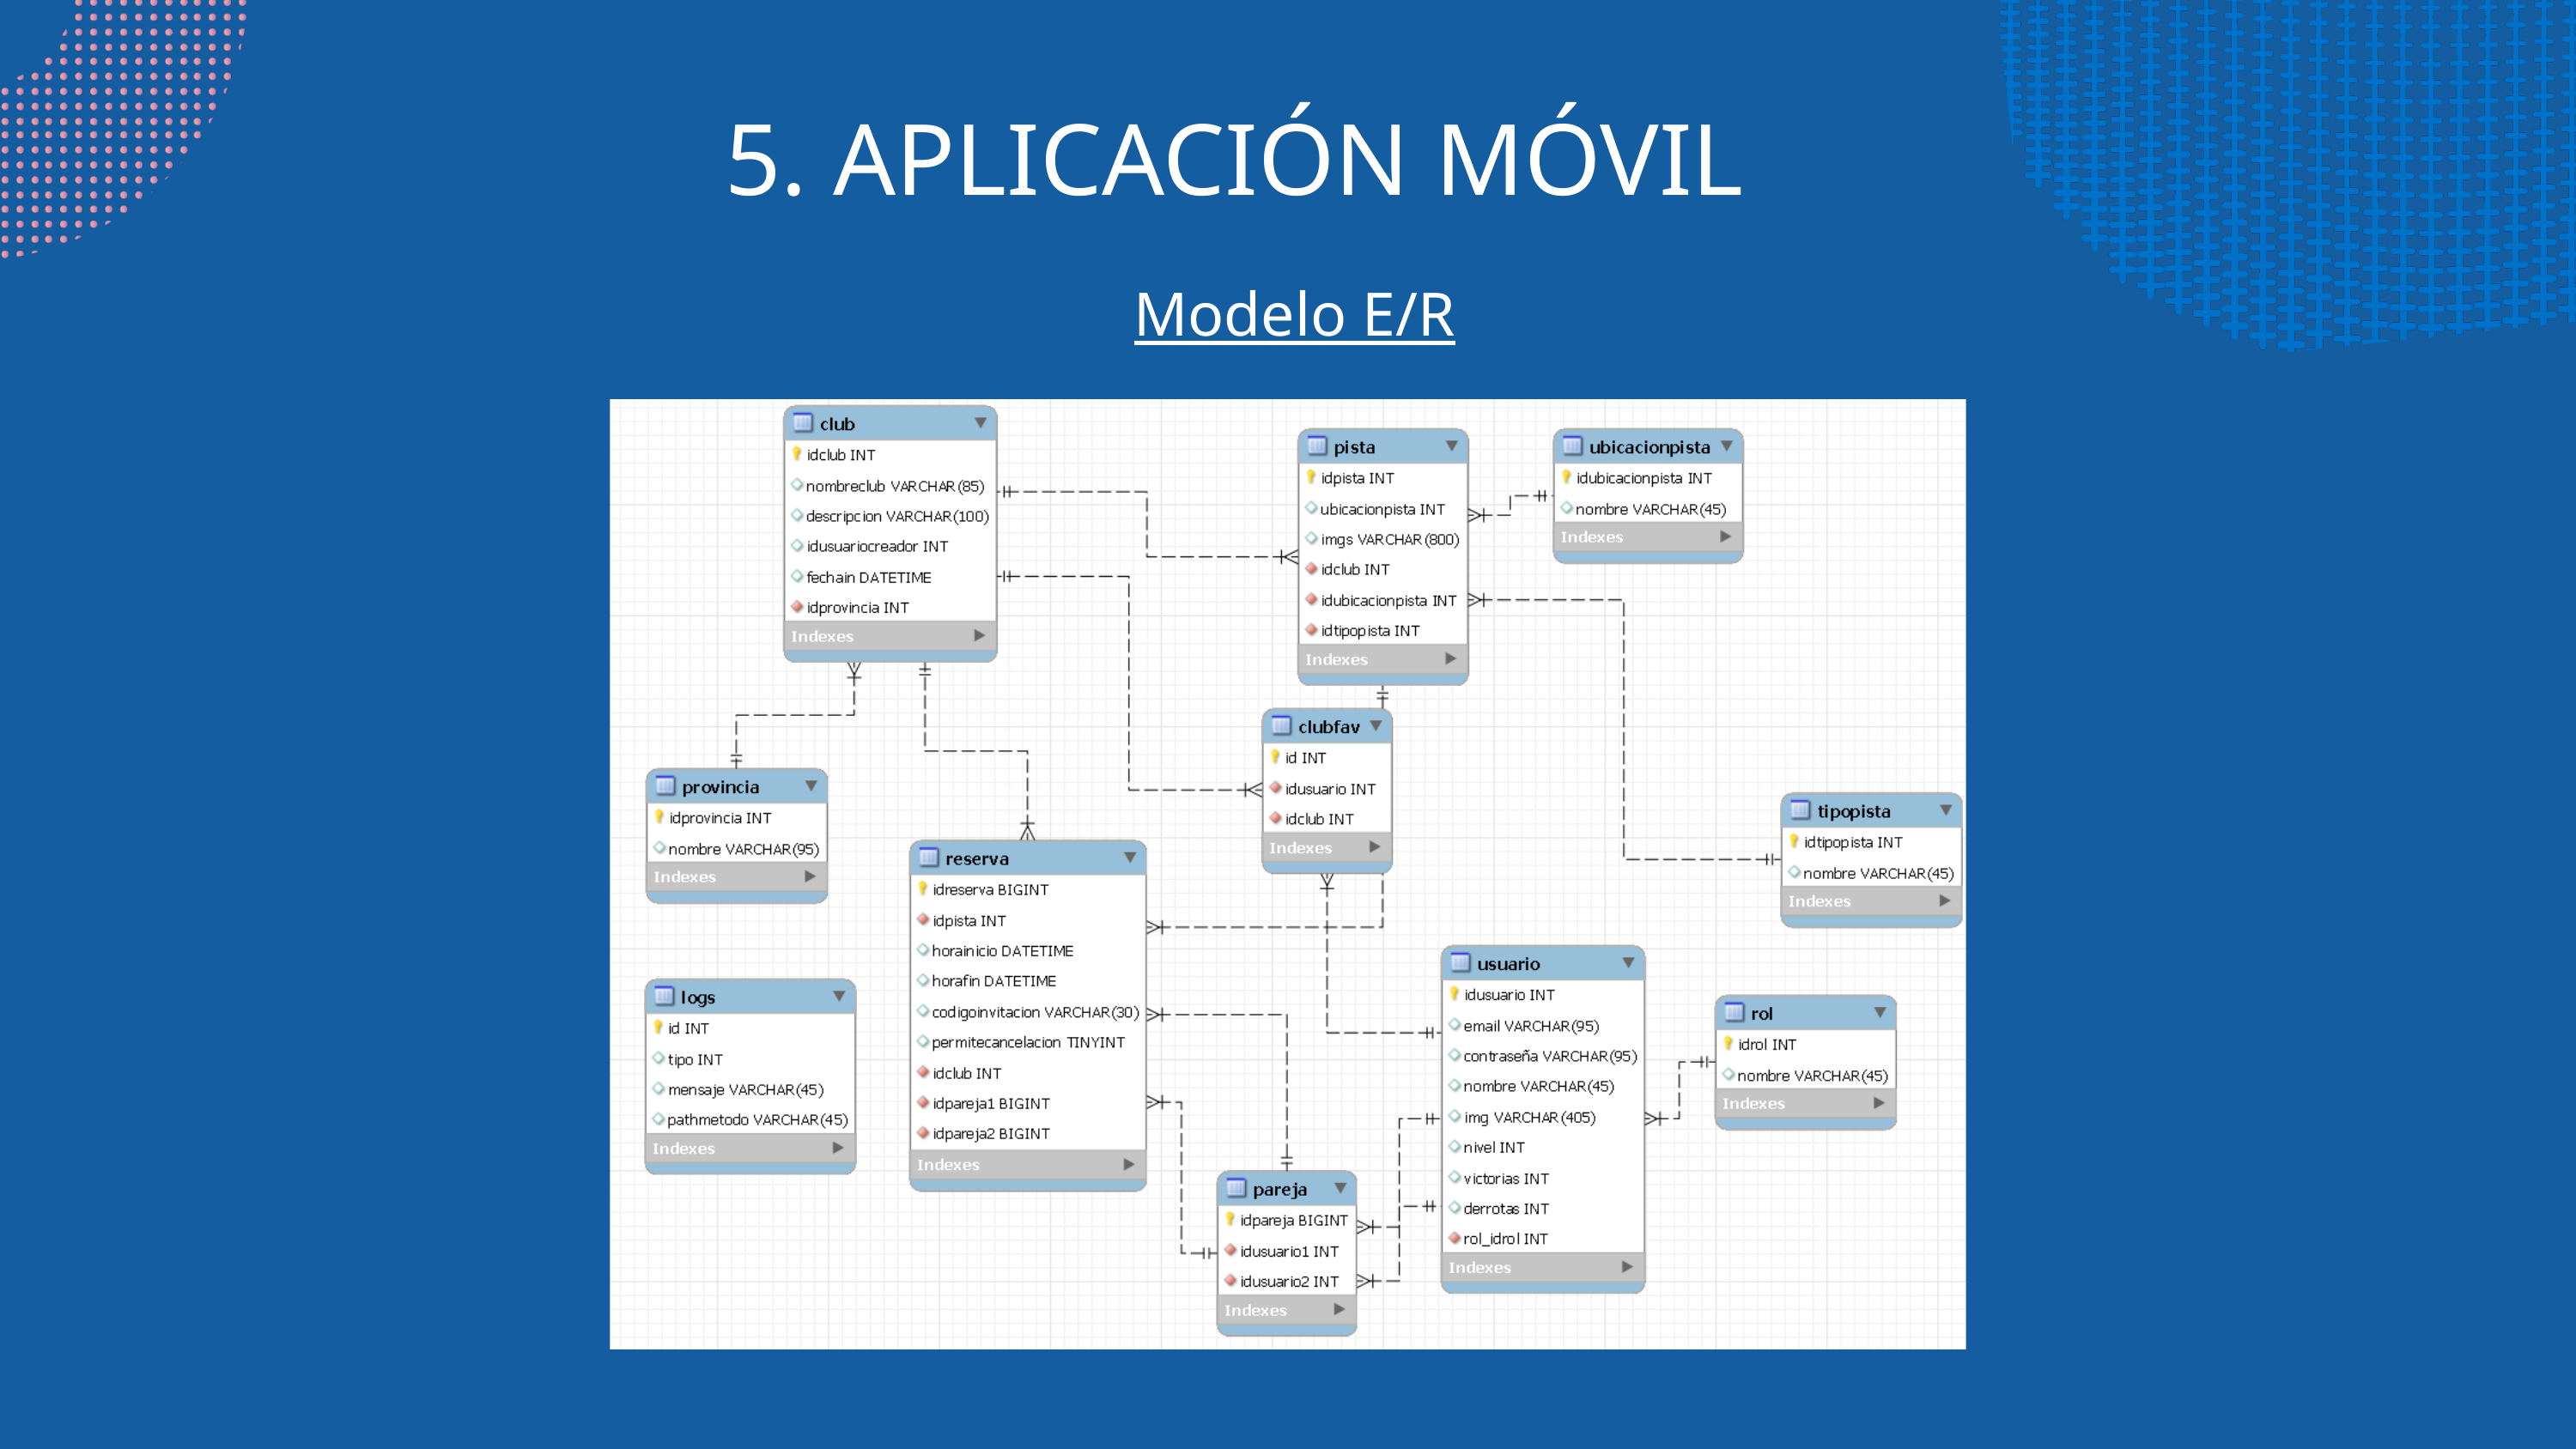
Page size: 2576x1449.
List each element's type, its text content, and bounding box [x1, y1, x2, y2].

text_box [0, 0, 246, 258]
text_box [610, 399, 1966, 1349]
text_box 5. APLICACIÓN MÓVIL [349, 96, 2119, 333]
text_box Modelo E/R [1131, 264, 1459, 349]
text_box [1996, 0, 2576, 379]
